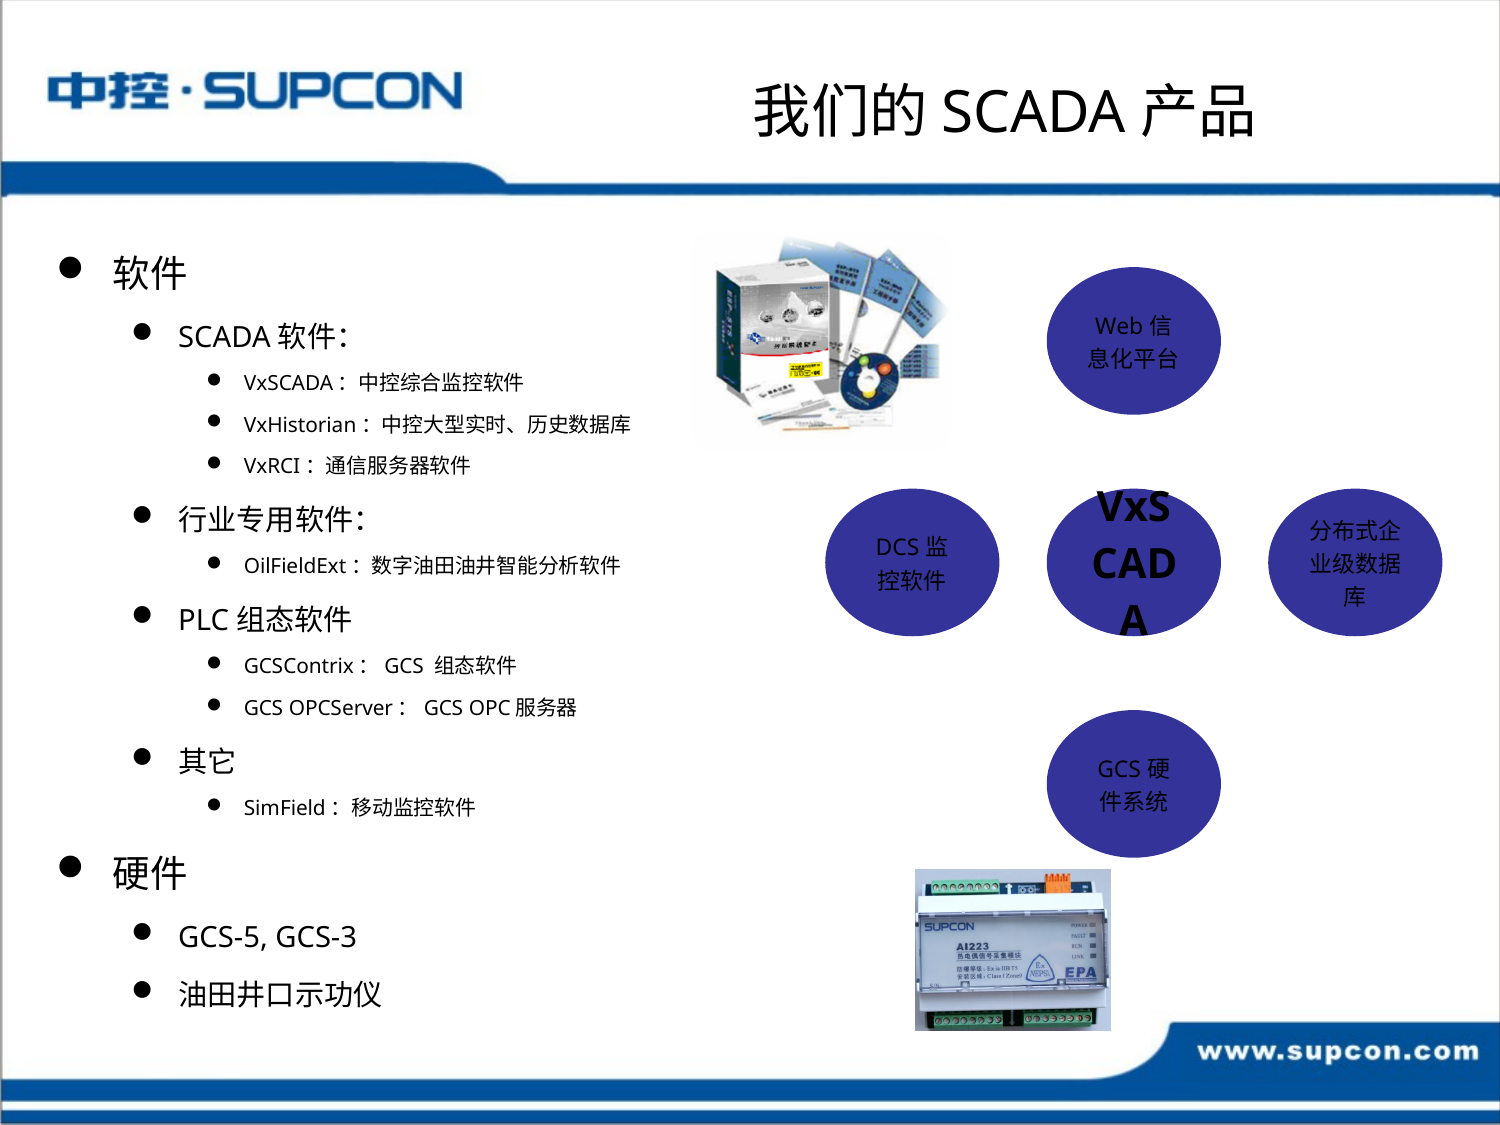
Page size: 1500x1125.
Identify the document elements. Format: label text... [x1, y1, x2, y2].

title 我们的SCADA产品 [584, 57, 1425, 161]
text_box 软件 SCADA软件： VxSCADA：中控综合监控软件 VxHistorian：中控大型实时、历史数据库 VxRCI：通信服务器软件 行业专用软件： OilFieldExt：数字油田油井智能分析软件 PLC组态软件 GCSContrix：GCS 组态软件 GCS OPCServer：GCS OPC服务器 其它 SimField：移动监控软件 硬件 GCS-5, GCS-3 油田井口示功仪 [41, 219, 762, 1059]
picture [0, 0, 1500, 1125]
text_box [785, 266, 1483, 858]
